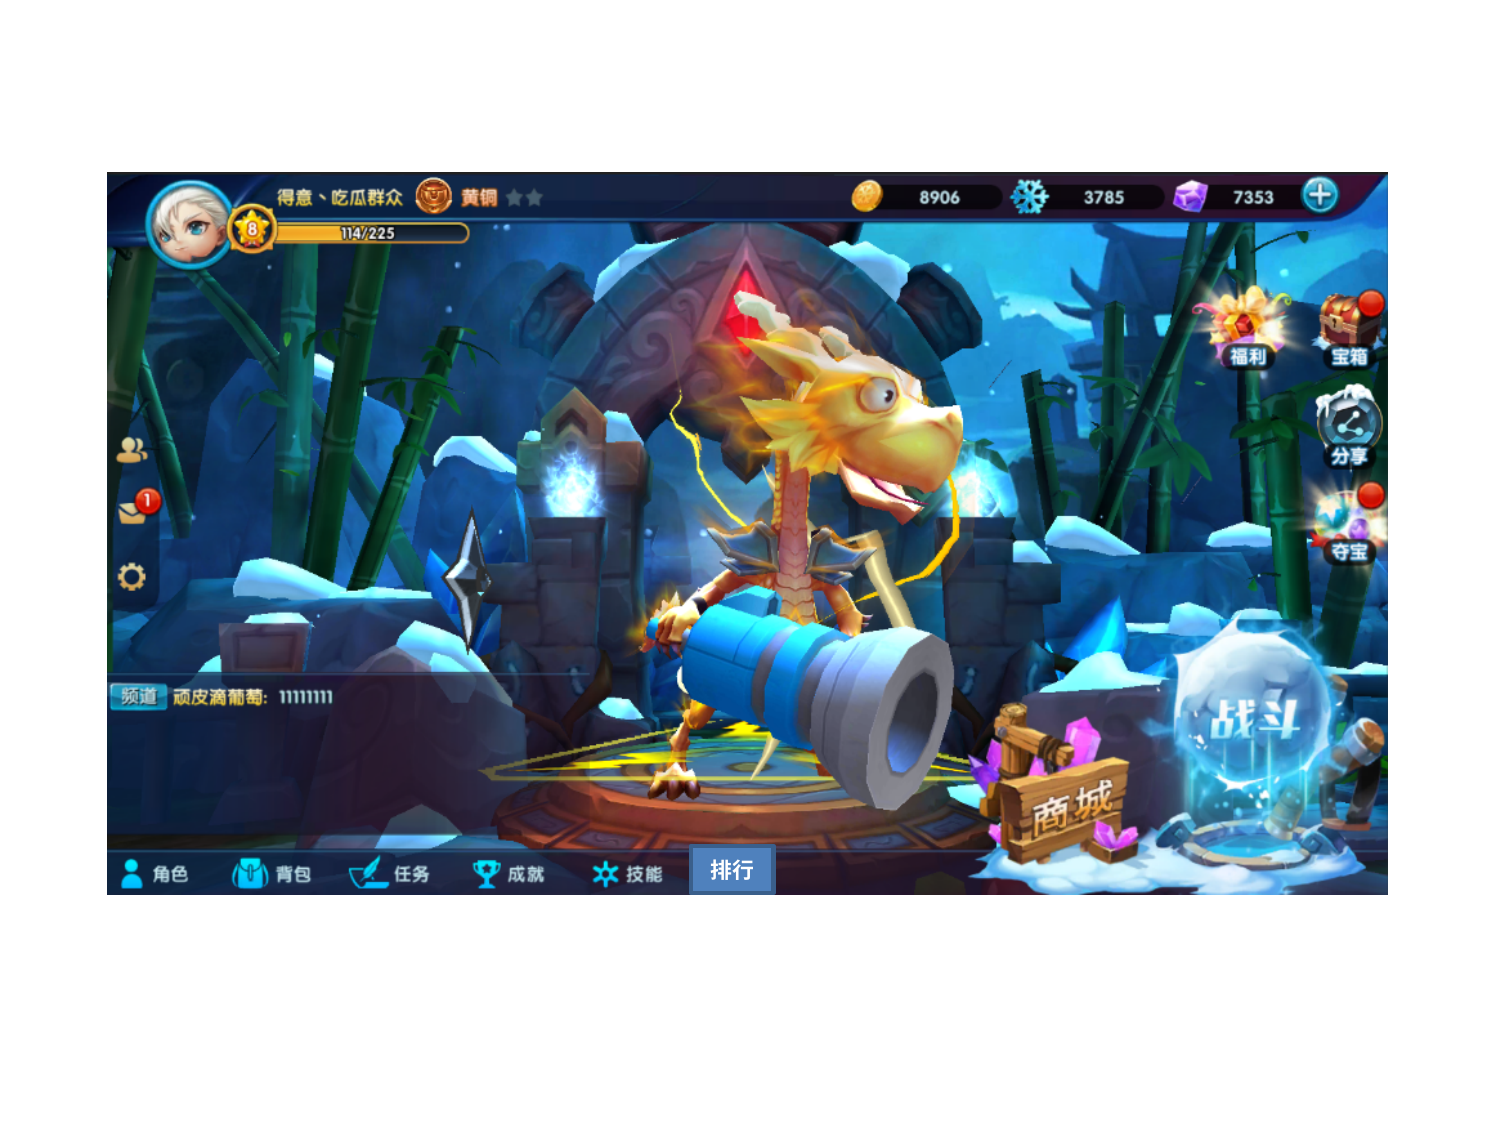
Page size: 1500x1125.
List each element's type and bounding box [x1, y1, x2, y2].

picture [107, 172, 1389, 895]
